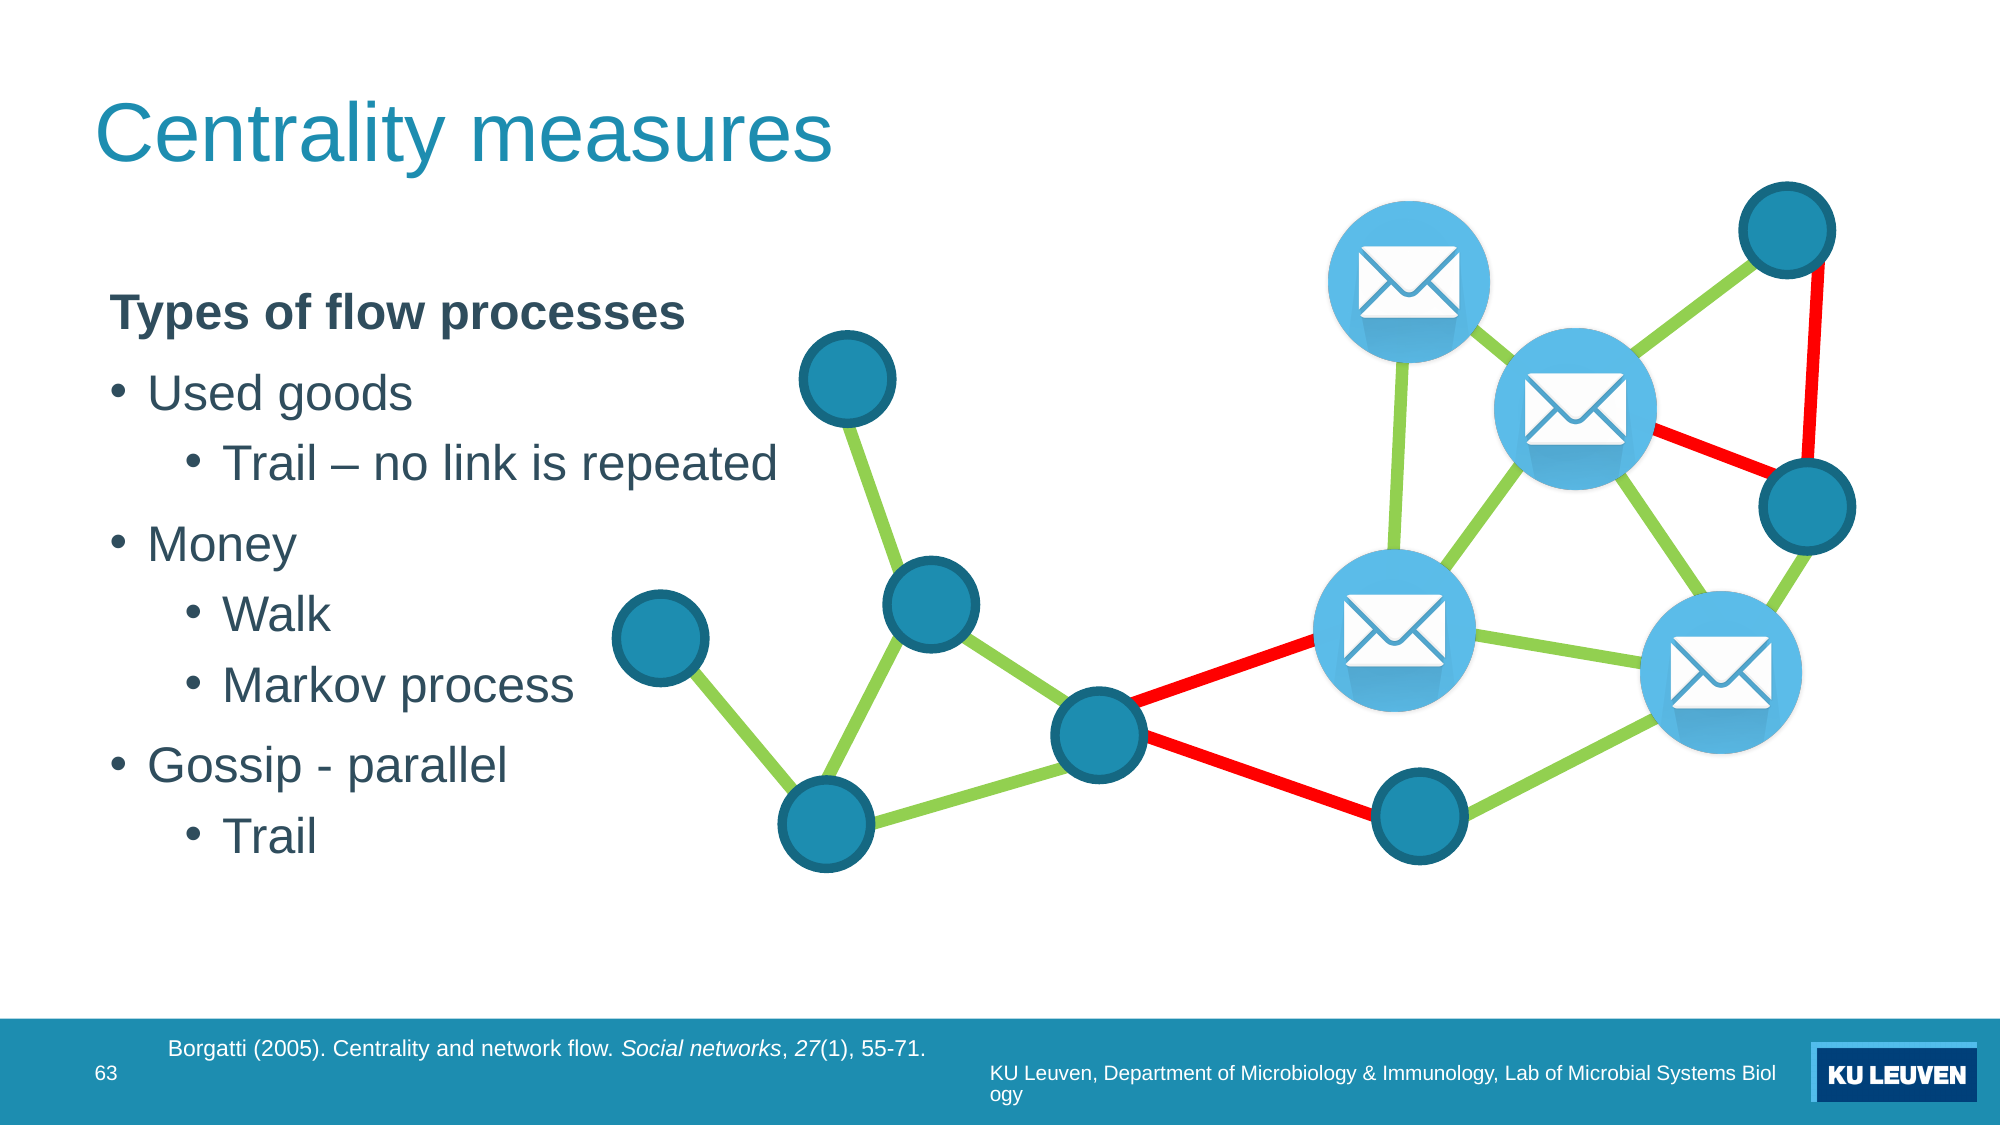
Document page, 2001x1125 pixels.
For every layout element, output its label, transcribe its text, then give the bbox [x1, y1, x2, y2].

footer KU Leuven, Department of Microbiology & Immunology, Lab of Microbial Systems Biology [989, 1018, 1809, 1125]
picture [1811, 1042, 1977, 1102]
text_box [616, 186, 1852, 869]
title Centrality measures [94, 33, 1906, 223]
slide_number 63 [94, 1018, 201, 1125]
text_box Borgatti (2005). Centrality and network flow. Social networks, 27(1), 55-71. [153, 1026, 977, 1069]
list Types of flow processes Used goods Trail – no link is repeated Money Walk Markov process Gossip - parallel Trail [94, 271, 1906, 1004]
